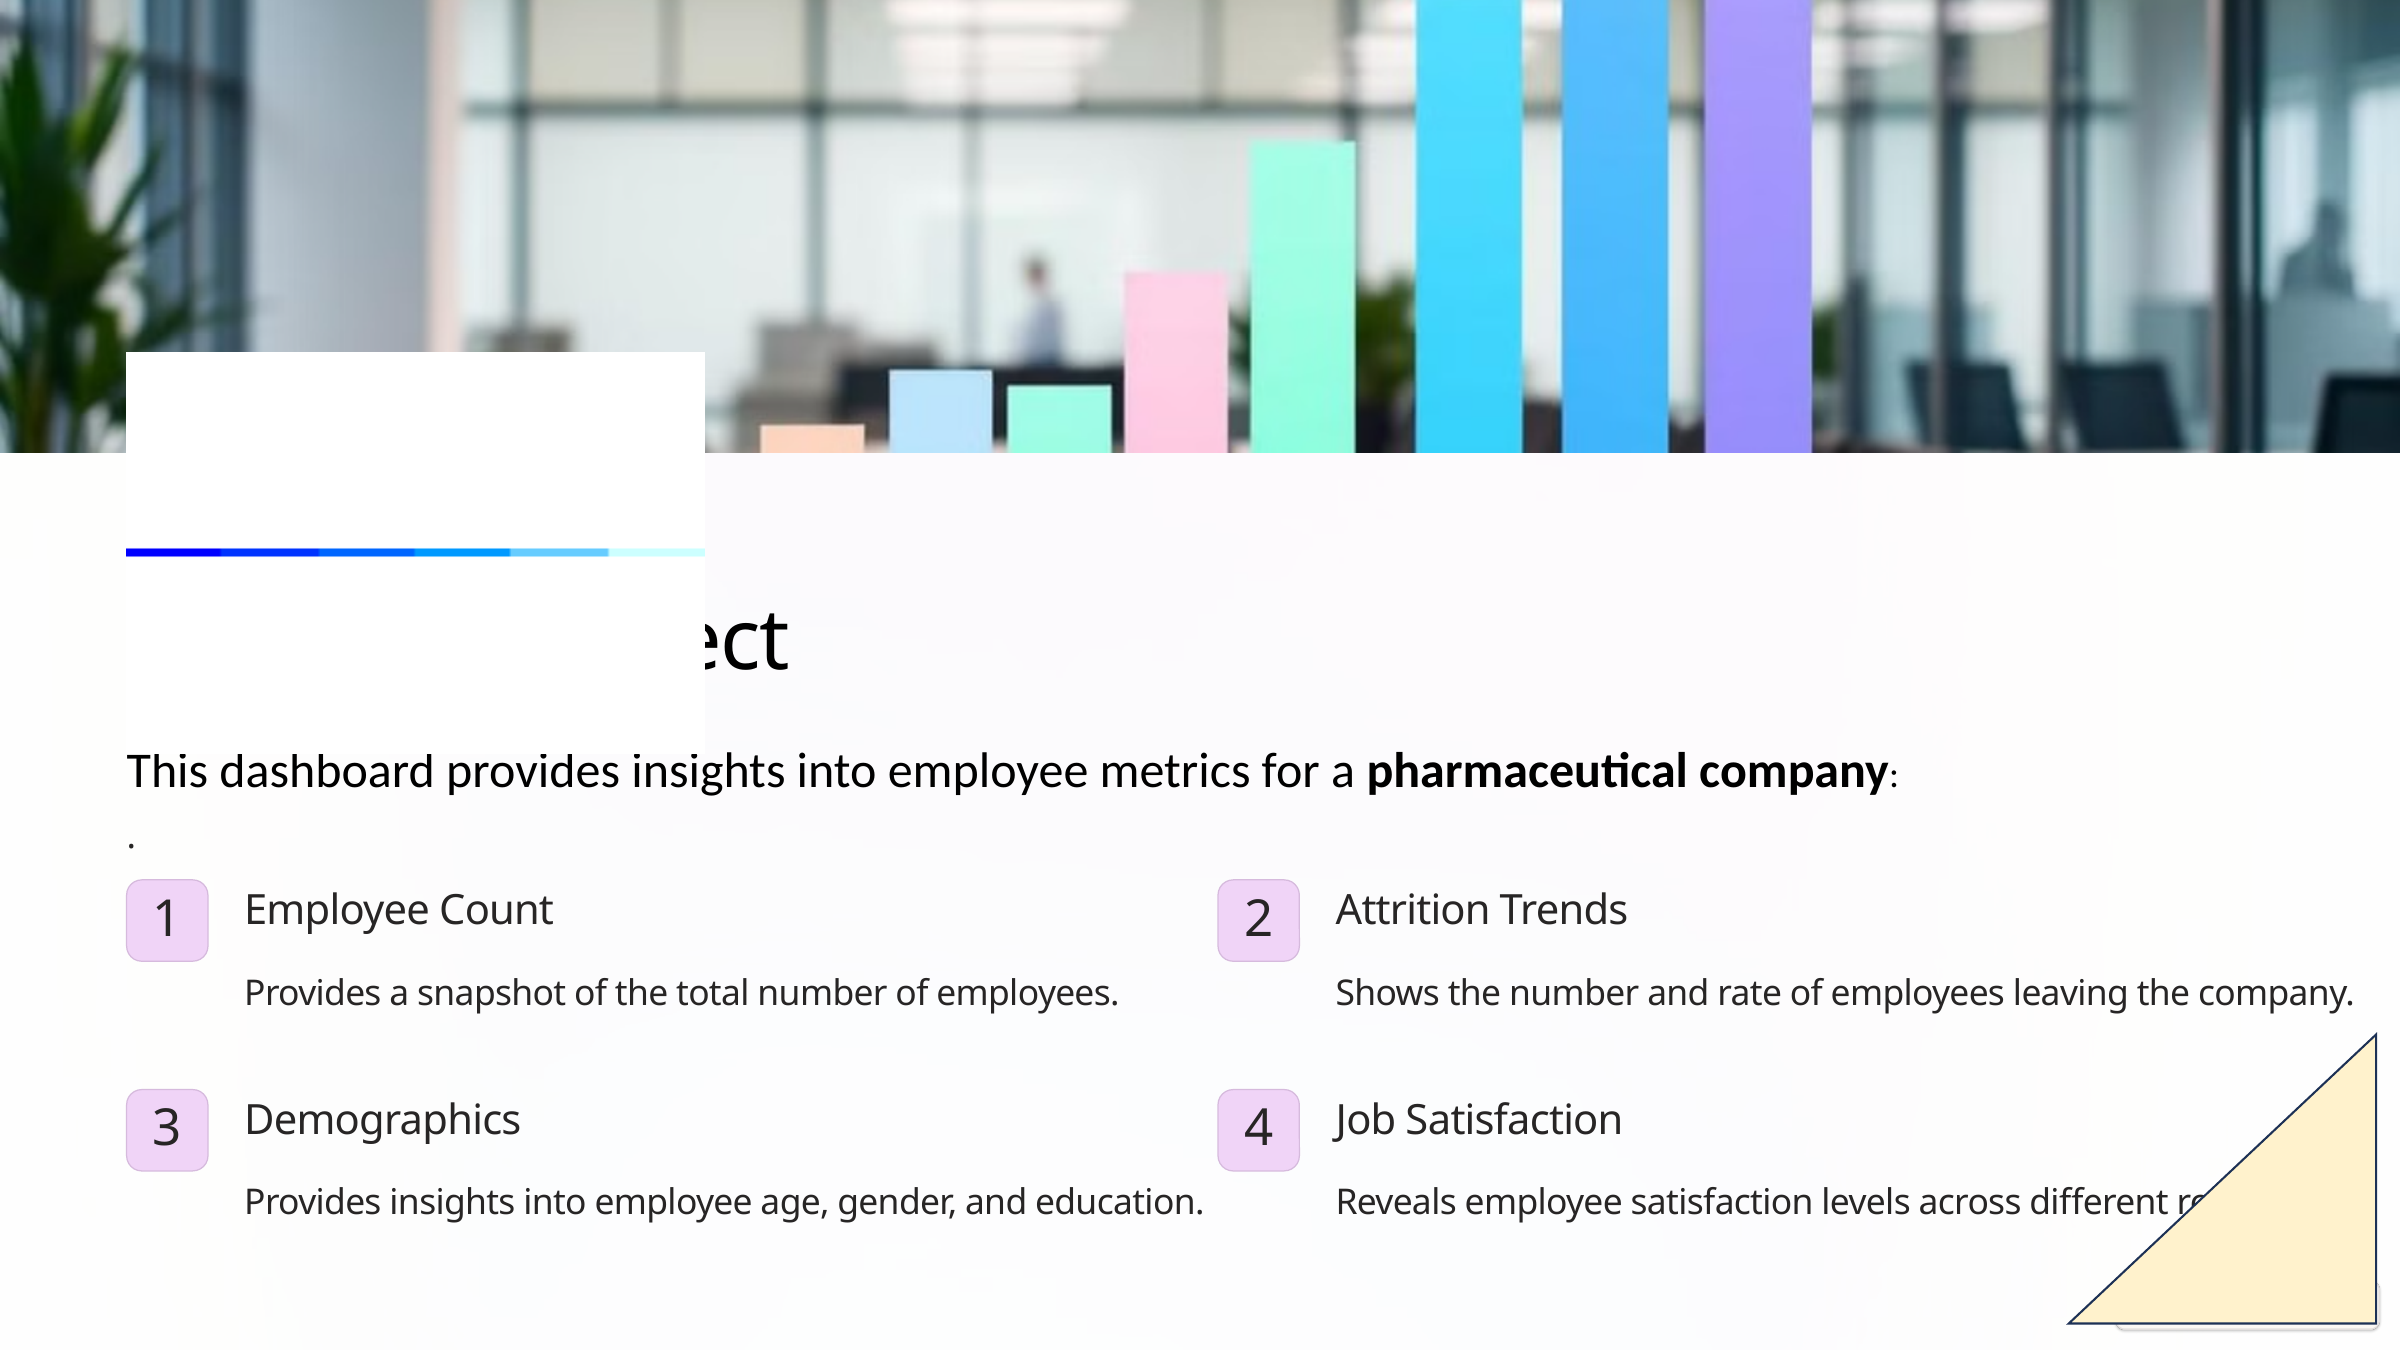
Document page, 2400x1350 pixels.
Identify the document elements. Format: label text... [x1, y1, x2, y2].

text_box This dashboard provides insights into employee metrics for a pharmaceutical company: . [126, 740, 2274, 799]
picture [2106, 1271, 2389, 1339]
text_box [2066, 1032, 2378, 1325]
text_box Demographics [244, 1089, 670, 1143]
picture [2106, 1271, 2122, 1286]
text_box Job Satisfaction [1335, 1089, 1762, 1143]
text_box About the Project [705, 579, 979, 687]
text_box Attrition Trends [1335, 879, 1762, 934]
text_box Shows the number and rate of employees leaving the company. [1335, 954, 2274, 1013]
text_box Employee Count [244, 879, 670, 934]
text_box 4 [1246, 1104, 1272, 1156]
picture [0, 0, 2400, 754]
text_box [1218, 1089, 1300, 1171]
text_box 1 [154, 895, 181, 947]
text_box [1218, 879, 1300, 962]
text_box Reveals employee satisfaction levels across different roles. [1335, 1164, 2235, 1223]
text_box 2 [1246, 895, 1272, 947]
text_box 3 [154, 1104, 181, 1156]
text_box [126, 879, 208, 962]
text_box Provides a snapshot of the total number of employees. [244, 954, 1182, 1013]
text_box [126, 1089, 208, 1171]
text_box Provides insights into employee age, gender, and education. [244, 1164, 1182, 1223]
